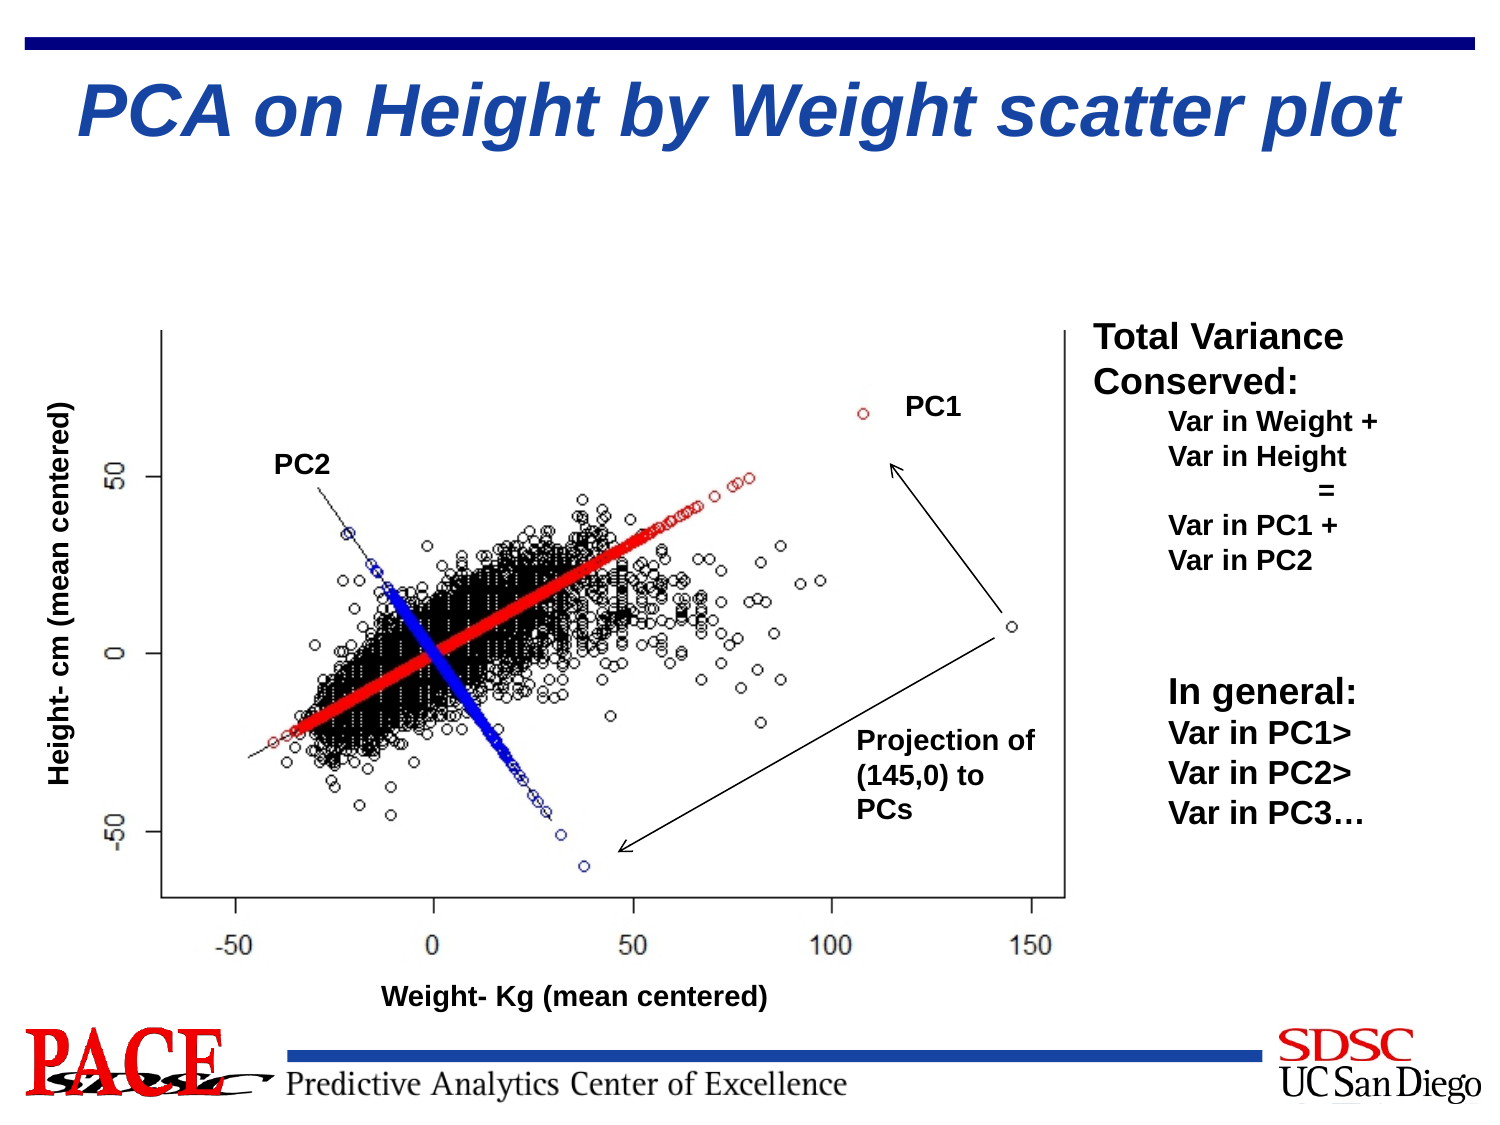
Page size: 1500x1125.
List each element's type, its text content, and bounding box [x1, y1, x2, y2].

picture [1279, 1028, 1413, 1061]
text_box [889, 462, 1003, 614]
text_box Height- cm (mean centered) [31, 378, 82, 802]
picture [286, 1064, 858, 1103]
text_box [617, 637, 995, 853]
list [98, 330, 1078, 973]
picture [1279, 1066, 1481, 1104]
text_box Weight- Kg (mean centered) [366, 980, 792, 1020]
text_box Total Variance Conserved: Var in Weight + Var in Height = Var in PC1 + Var in PC2 In general: Var in PC1> Var in PC2> Var in PC3… [1078, 304, 1402, 884]
title PCA on Height by Weight scatter plot [24, 70, 1475, 242]
picture [25, 1025, 276, 1101]
